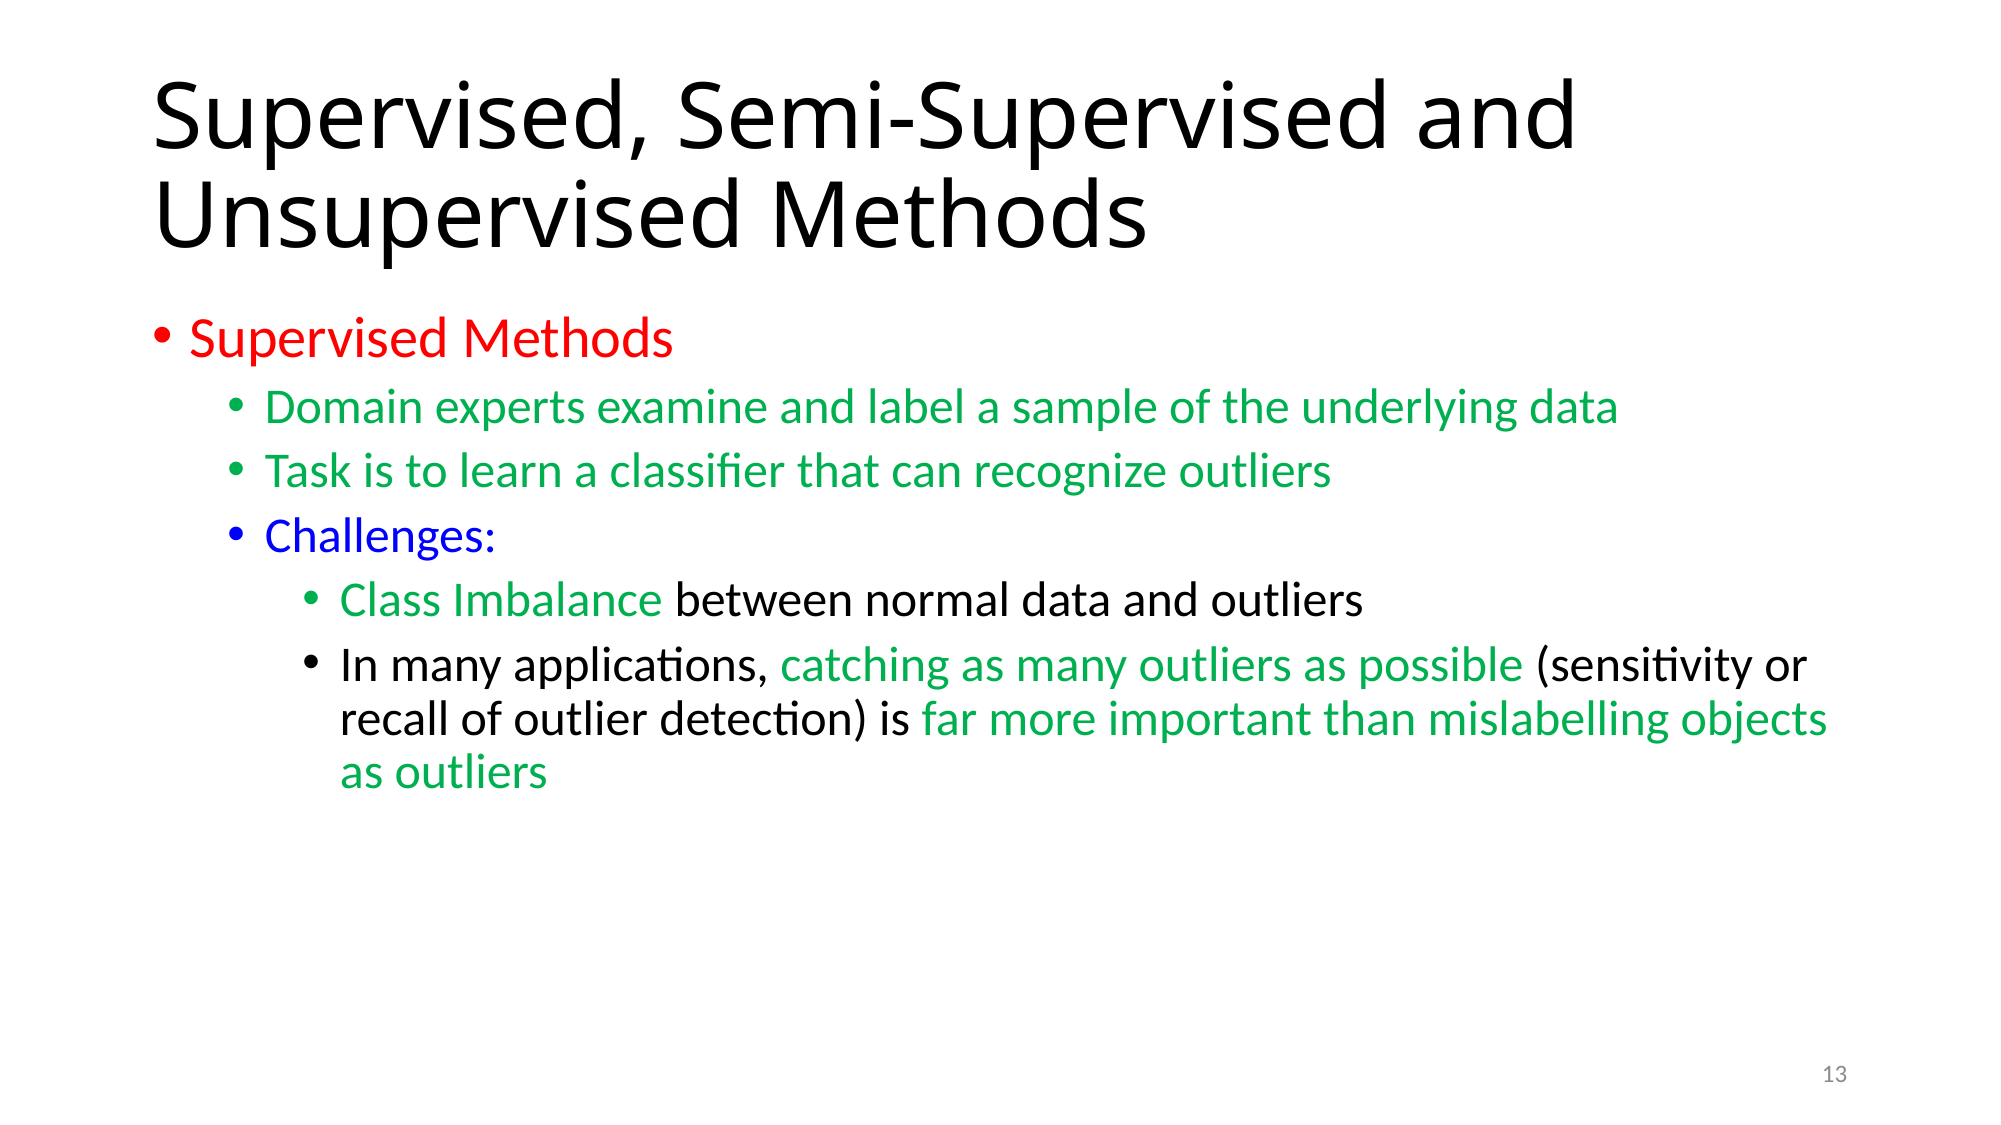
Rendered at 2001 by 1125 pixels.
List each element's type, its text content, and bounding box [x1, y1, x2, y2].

slide_number 13 [1412, 1042, 1863, 1103]
list Supervised Methods Domain experts examine and label a sample of the underlying data Task is to learn a classifier that can recognize outliers Challenges: Class Imbalance between normal data and outliers In many applications, catching as many outliers as possible (sensitivity or recall of outlier detection) is far more important than mislabelling objects as outliers [137, 299, 1863, 1014]
title Supervised, Semi-Supervised and Unsupervised Methods [137, 59, 1863, 278]
